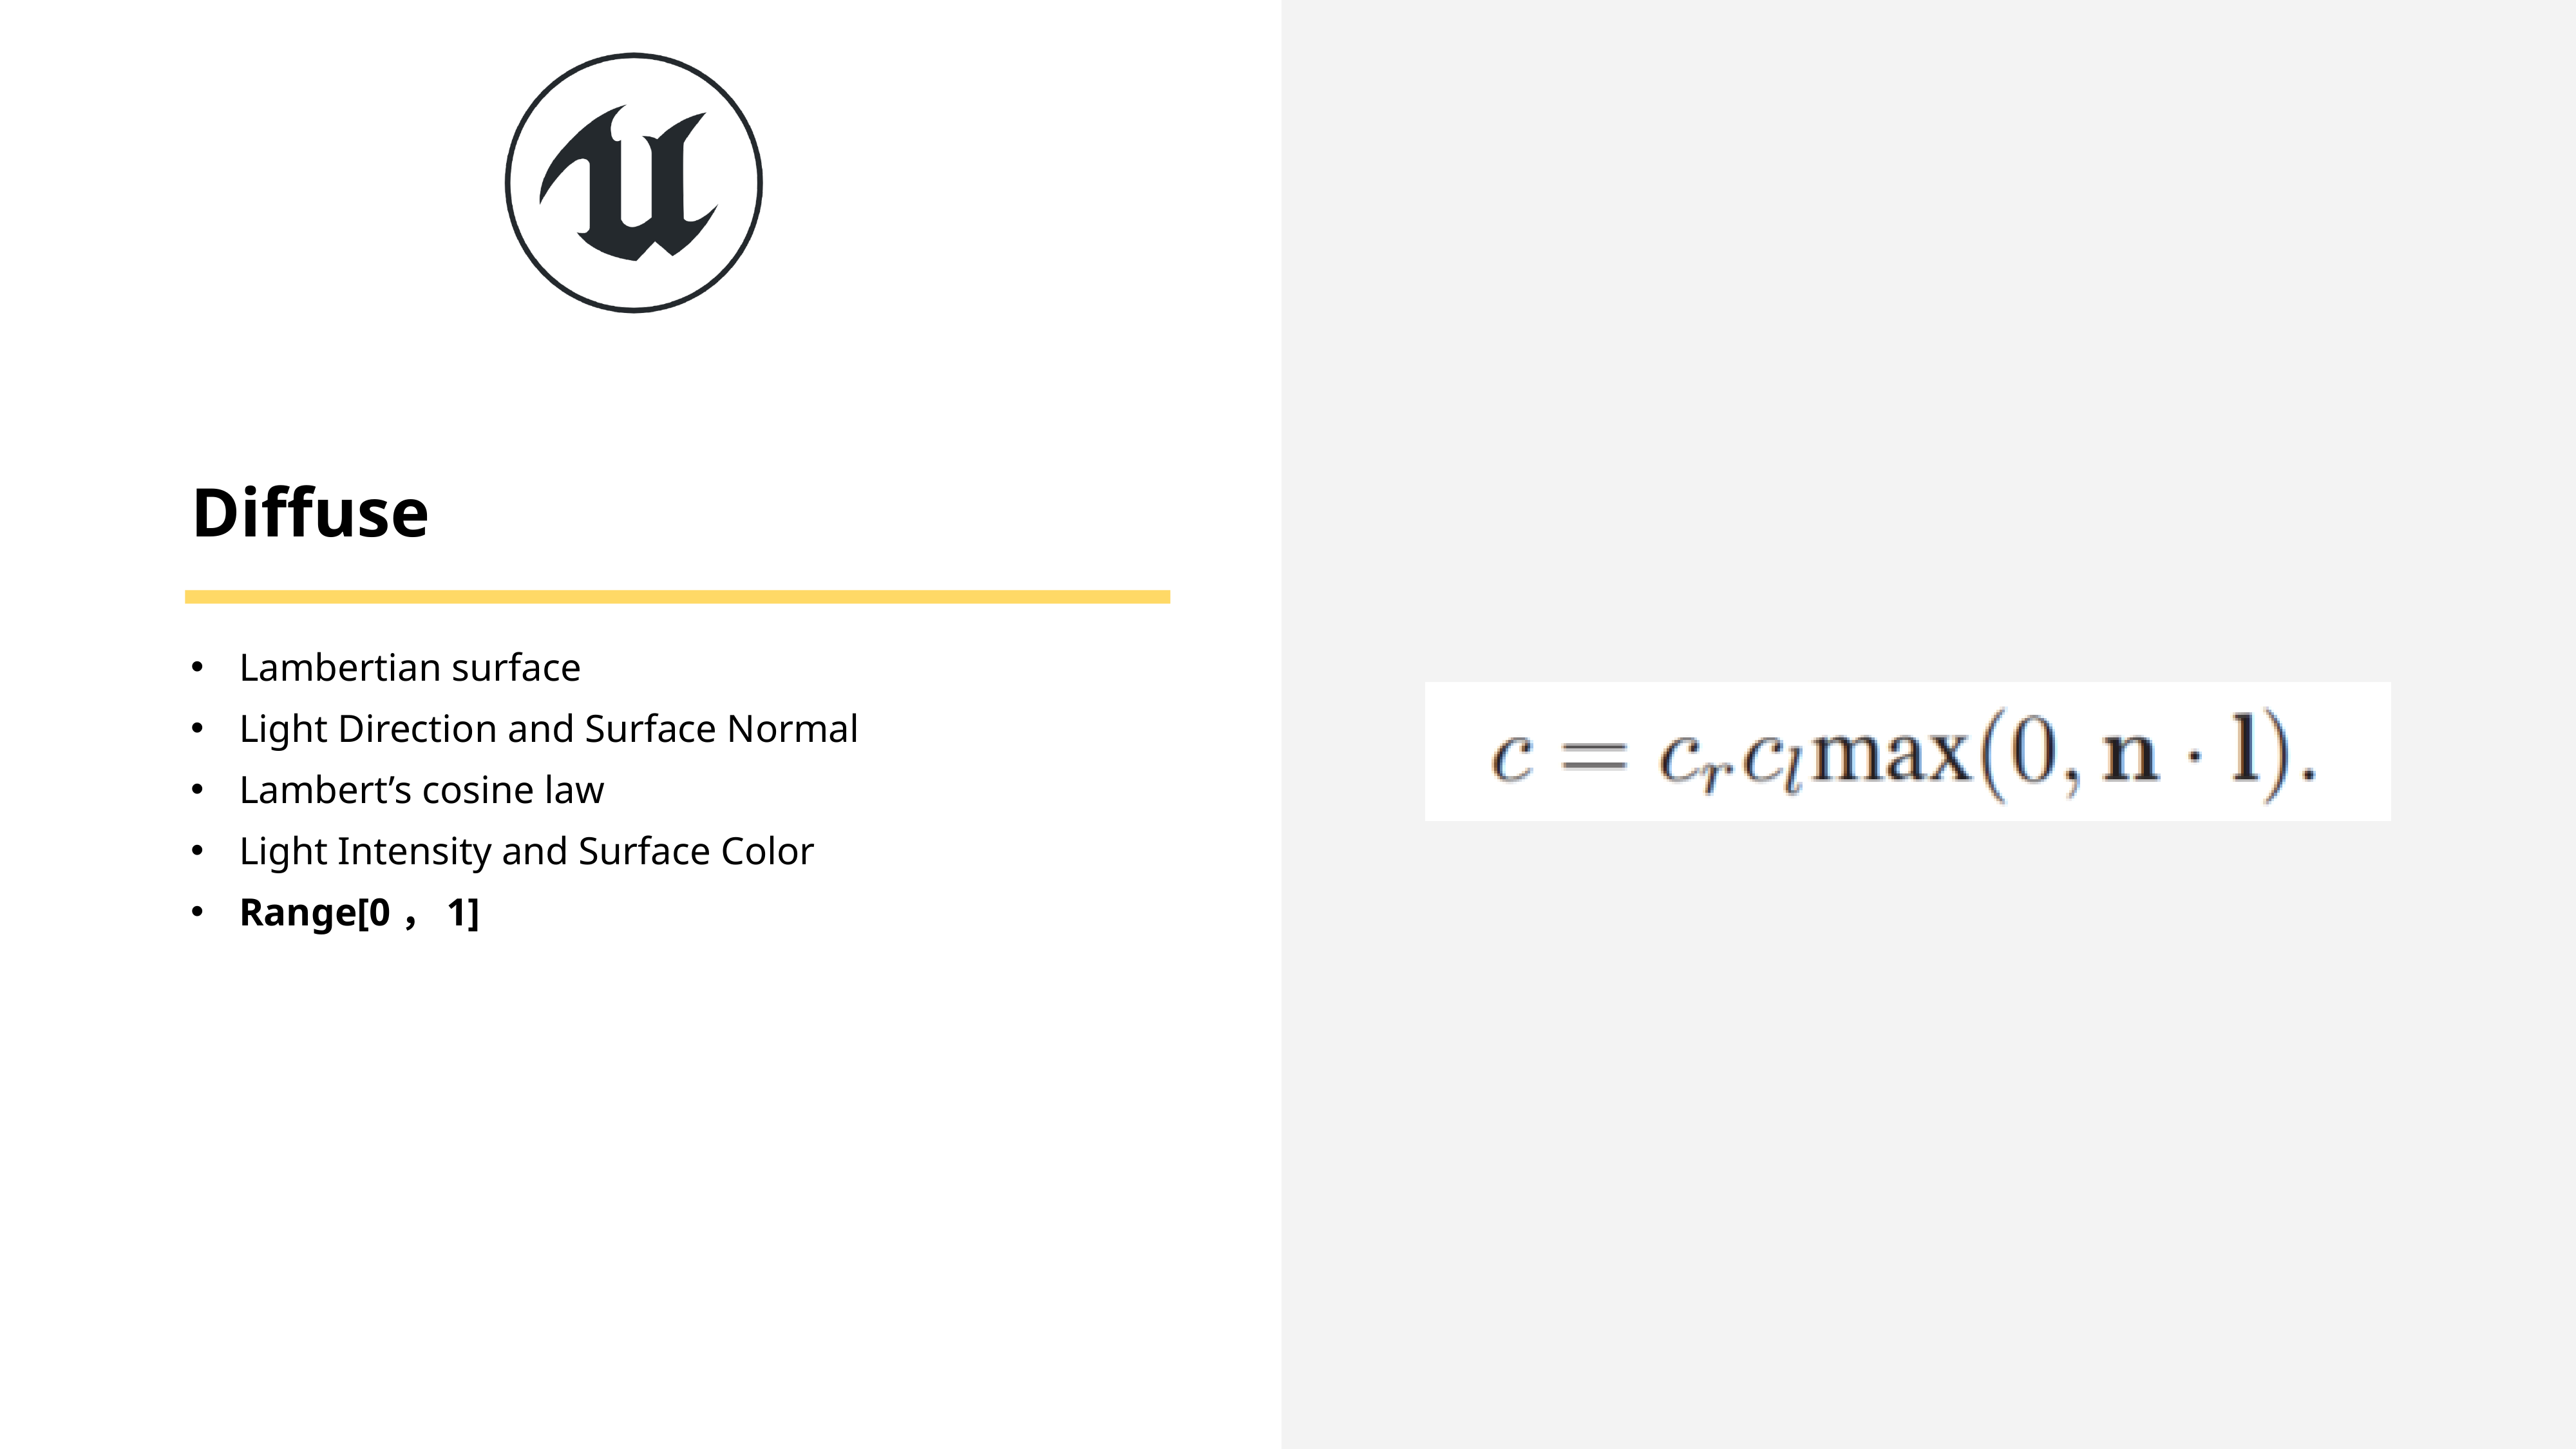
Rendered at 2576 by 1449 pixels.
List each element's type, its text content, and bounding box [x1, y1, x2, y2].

picture [495, 42, 773, 327]
text_box [1281, 0, 2576, 1449]
text_box Lambertian surface Light Direction and Surface Normal Lambert’s cosine law Light Intensity and Surface Color Range[0，1] [185, 638, 1171, 1000]
picture [1425, 682, 2391, 821]
text_box Diffuse [185, 464, 1133, 556]
text_box [185, 590, 1171, 604]
